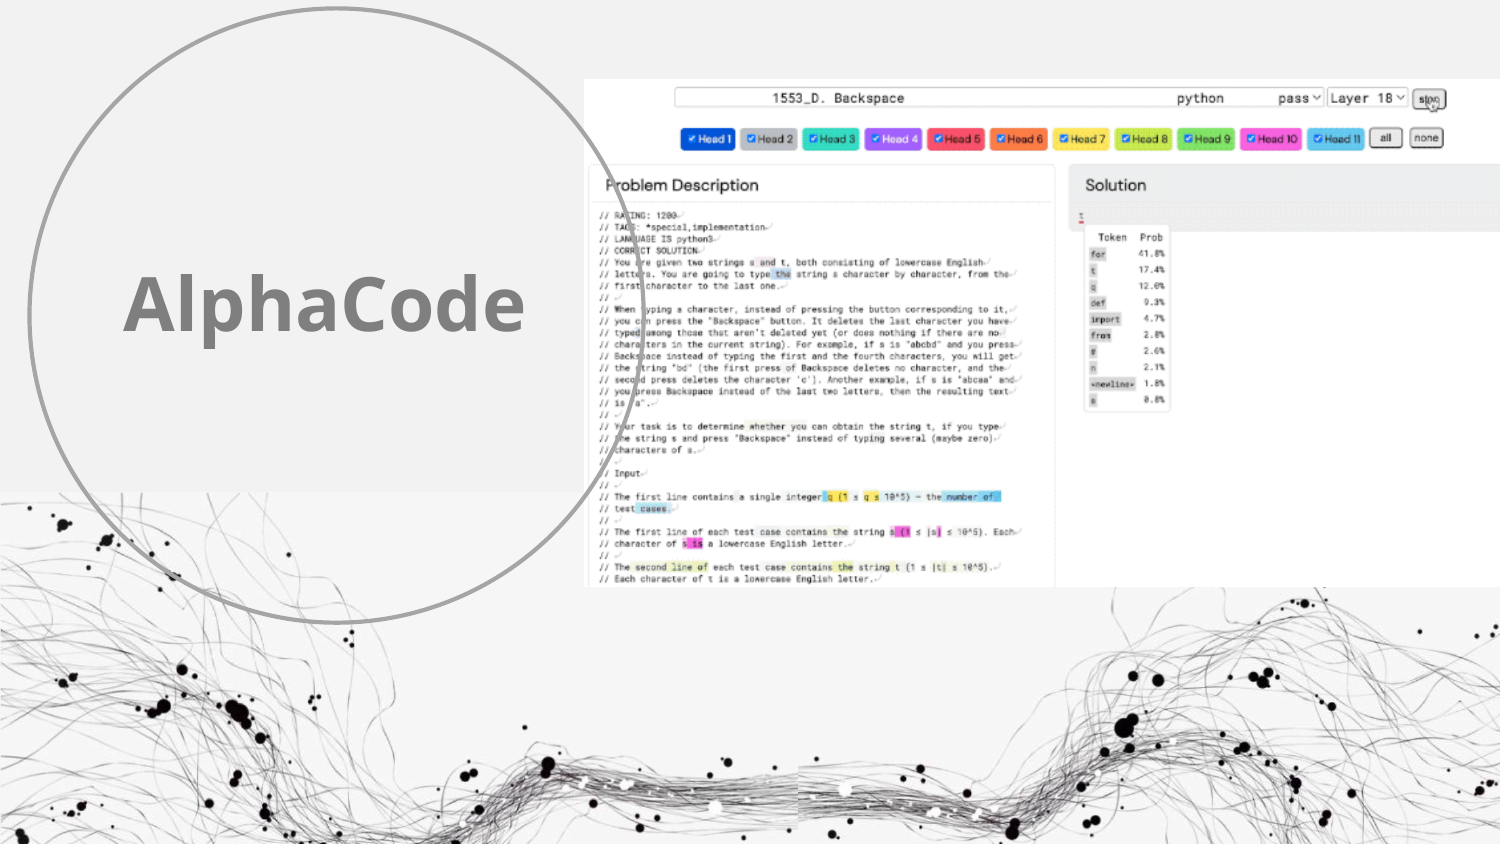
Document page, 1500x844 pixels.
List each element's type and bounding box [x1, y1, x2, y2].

picture [584, 78, 1500, 587]
text_box [0, 492, 1500, 844]
text_box [27, 6, 579, 492]
